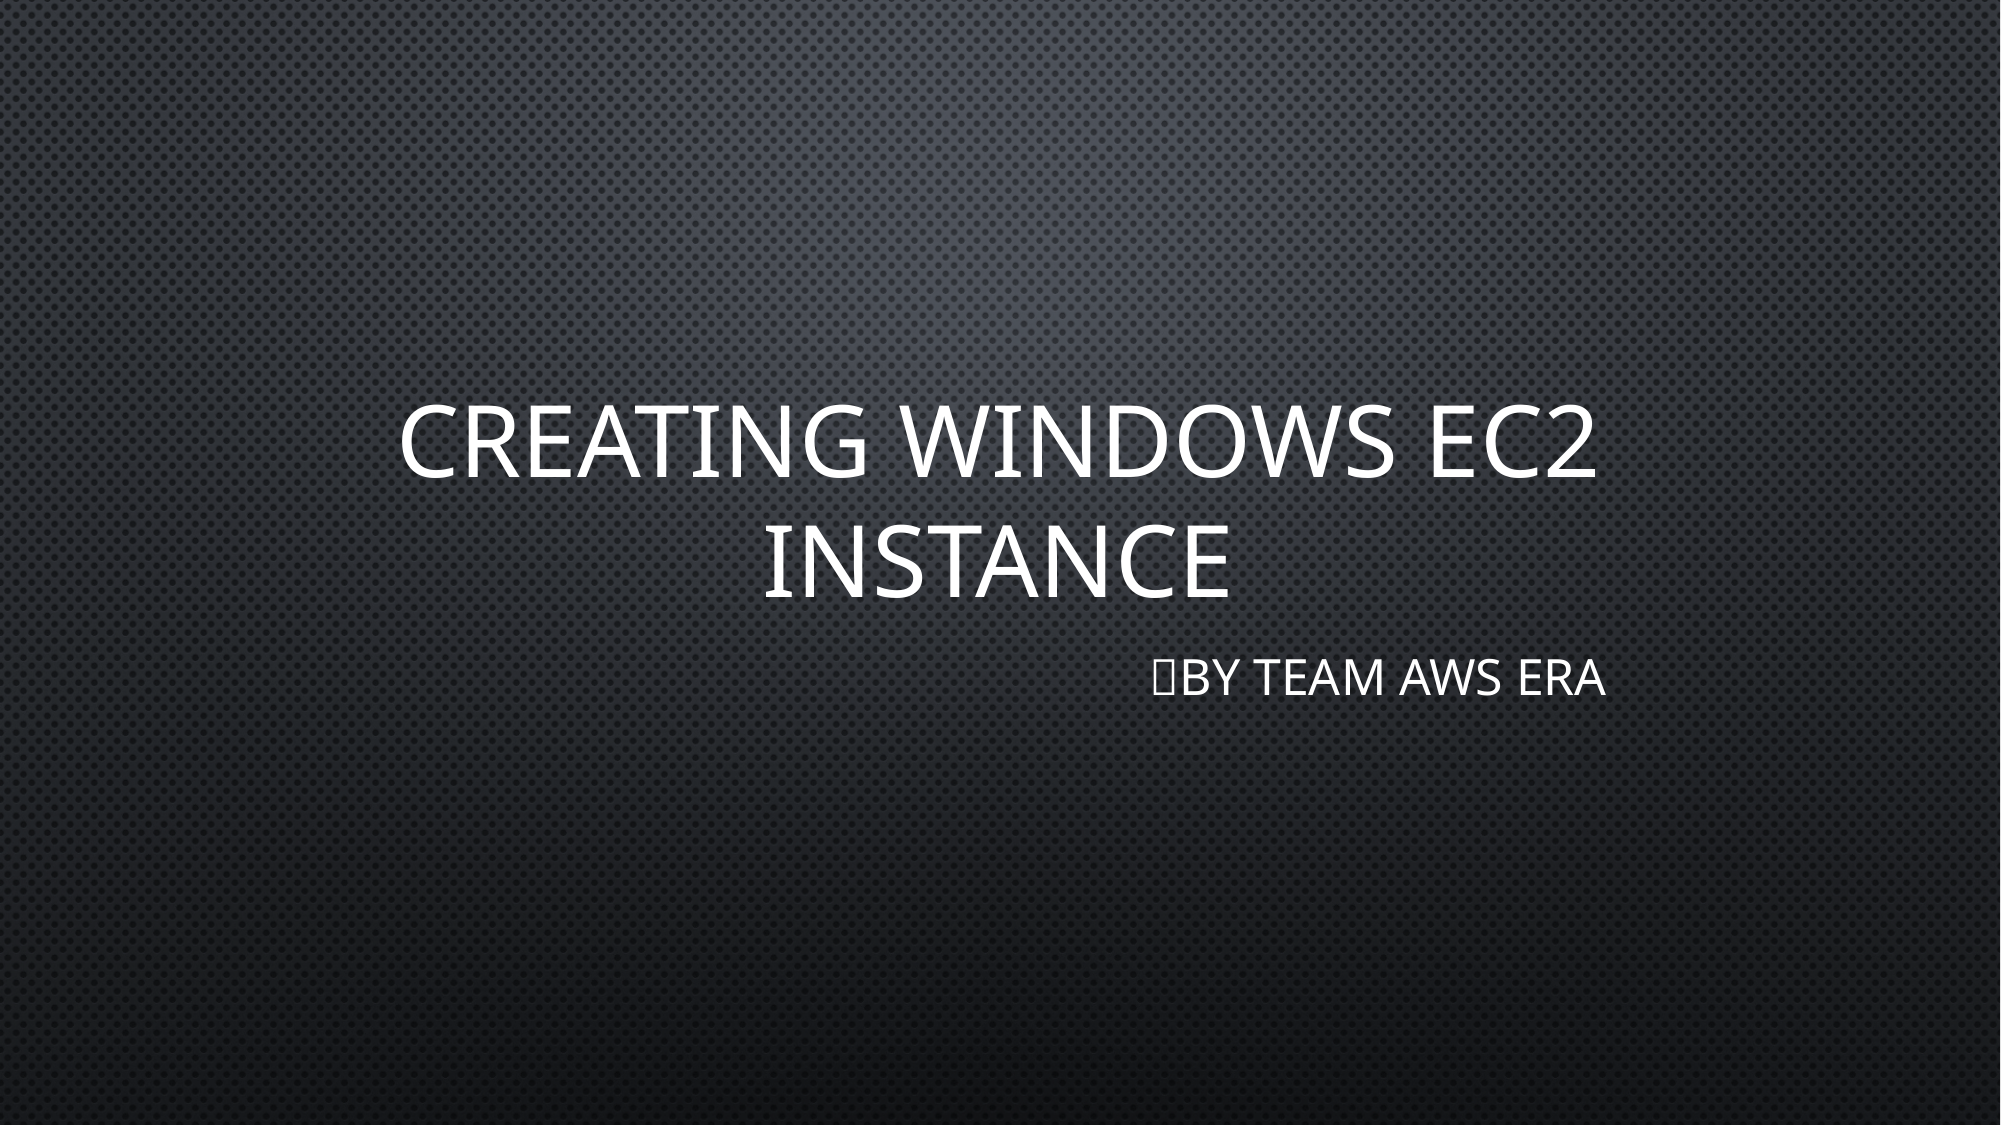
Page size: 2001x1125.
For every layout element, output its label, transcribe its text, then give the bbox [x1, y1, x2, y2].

title Creating windows ec2 instance [287, 99, 1711, 625]
subtitle by Team aws era [287, 637, 1711, 950]
